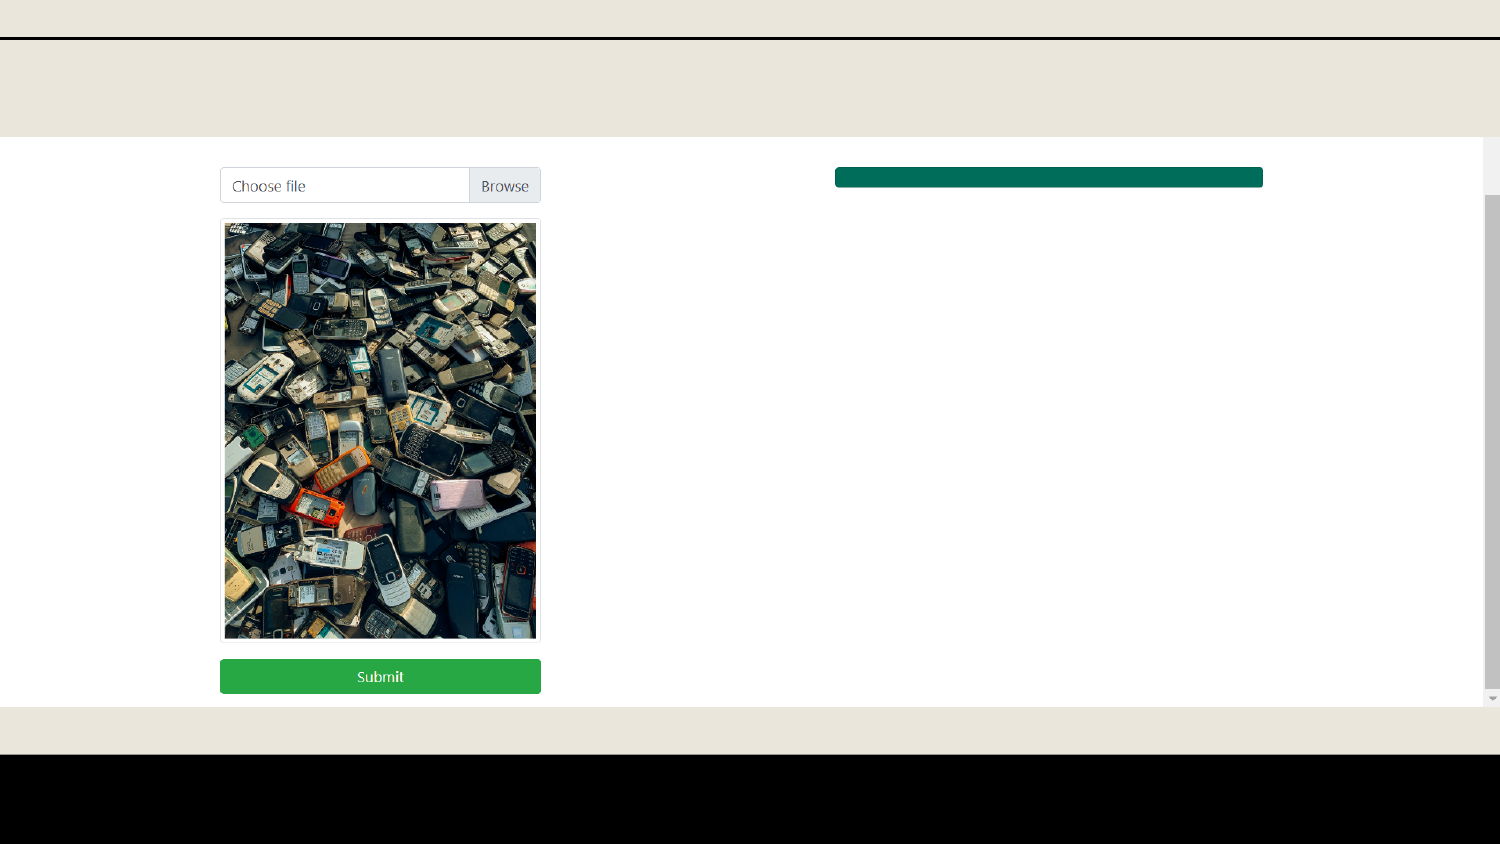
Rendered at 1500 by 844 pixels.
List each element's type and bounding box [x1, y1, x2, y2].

picture [0, 136, 1500, 707]
